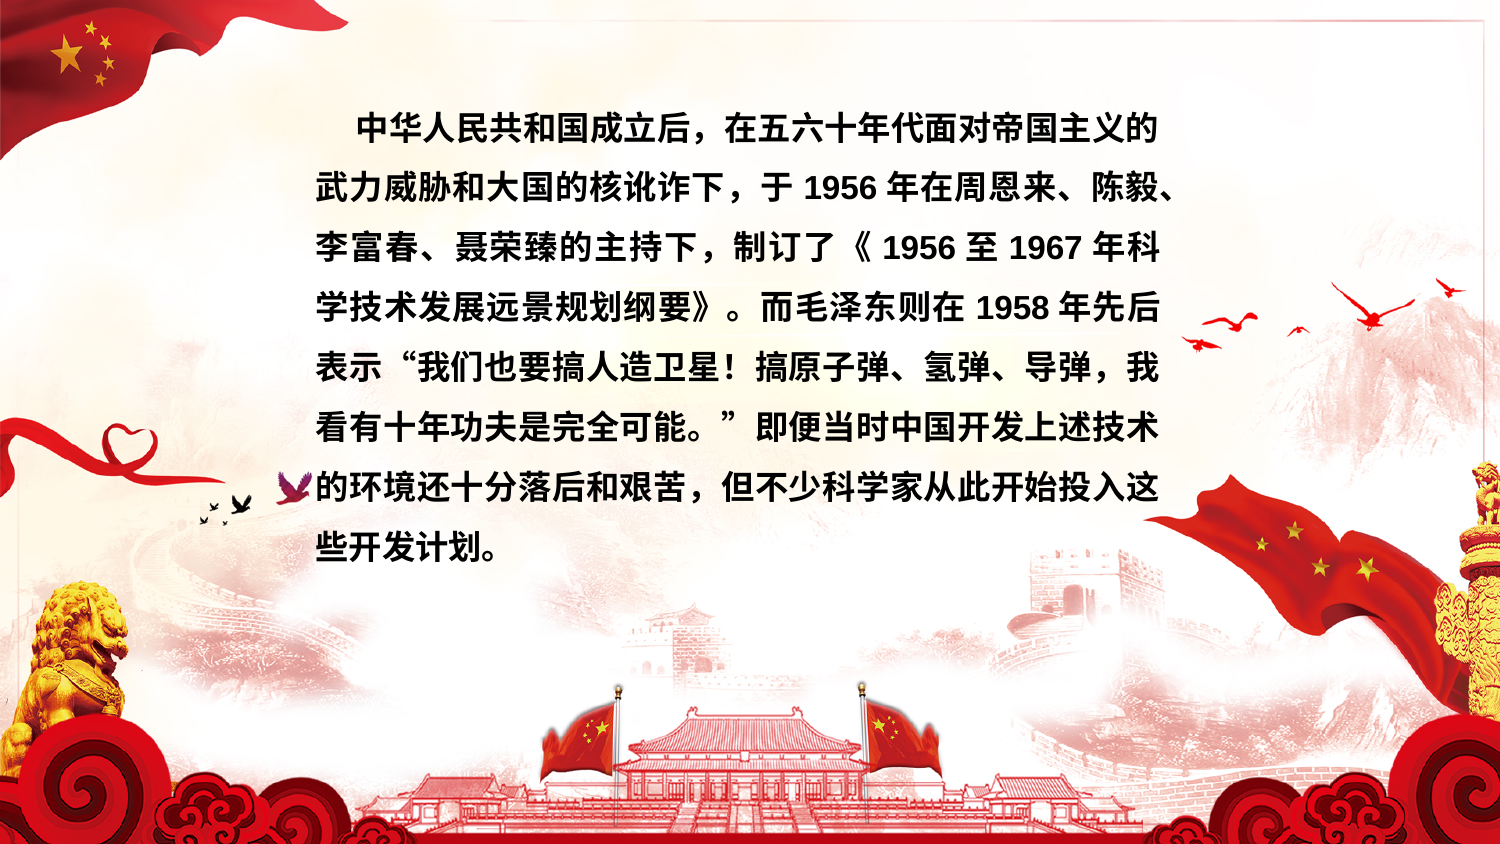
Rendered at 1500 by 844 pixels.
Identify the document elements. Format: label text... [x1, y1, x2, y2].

text_box 中华人民共和国成立后，在五六十年代面对帝国主义的武力威胁和大国的核讹诈下，于1956年在周恩来、陈毅、李富春、聂荣臻的主持下，制订了《1956至1967年科学技术发展远景规划纲要》。而毛泽东则在1958年先后表示“我们也要搞人造卫星！搞原子弹、氢弹、导弹，我看有十年功夫是完全可能。”即便当时中国开发上述技术的环境还十分落后和艰苦，但不少科学家从此开始投入这些开发计划。 [301, 79, 1176, 574]
picture [0, 0, 1500, 844]
